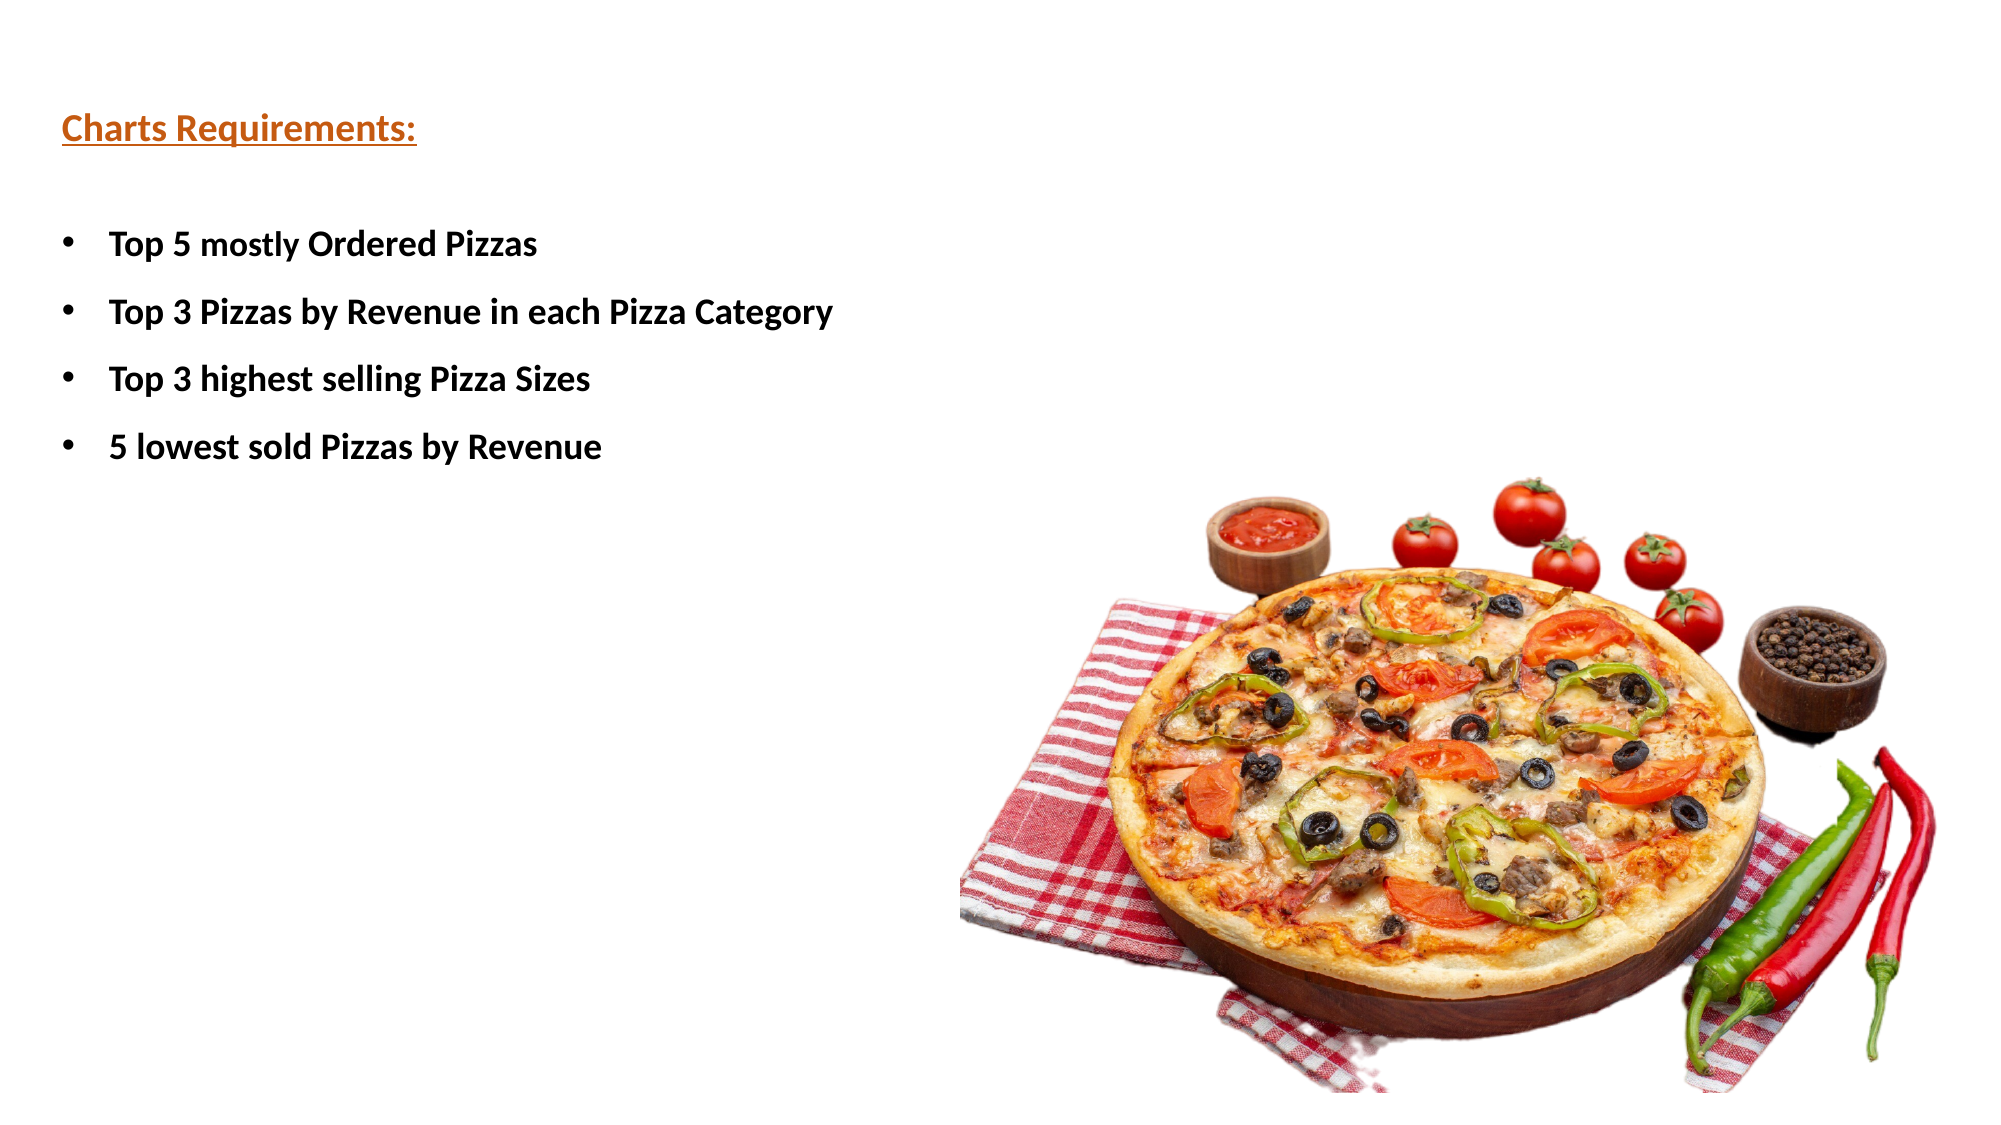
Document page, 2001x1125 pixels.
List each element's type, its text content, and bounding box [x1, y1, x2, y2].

picture [959, 438, 1983, 1093]
text_box Charts Requirements: Top 5 mostly Ordered Pizzas Top 3 Pizzas by Revenue in each Pizza Category Top 3 highest selling Pizza Sizes 5 lowest sold Pizzas by Revenue [47, 94, 1873, 659]
